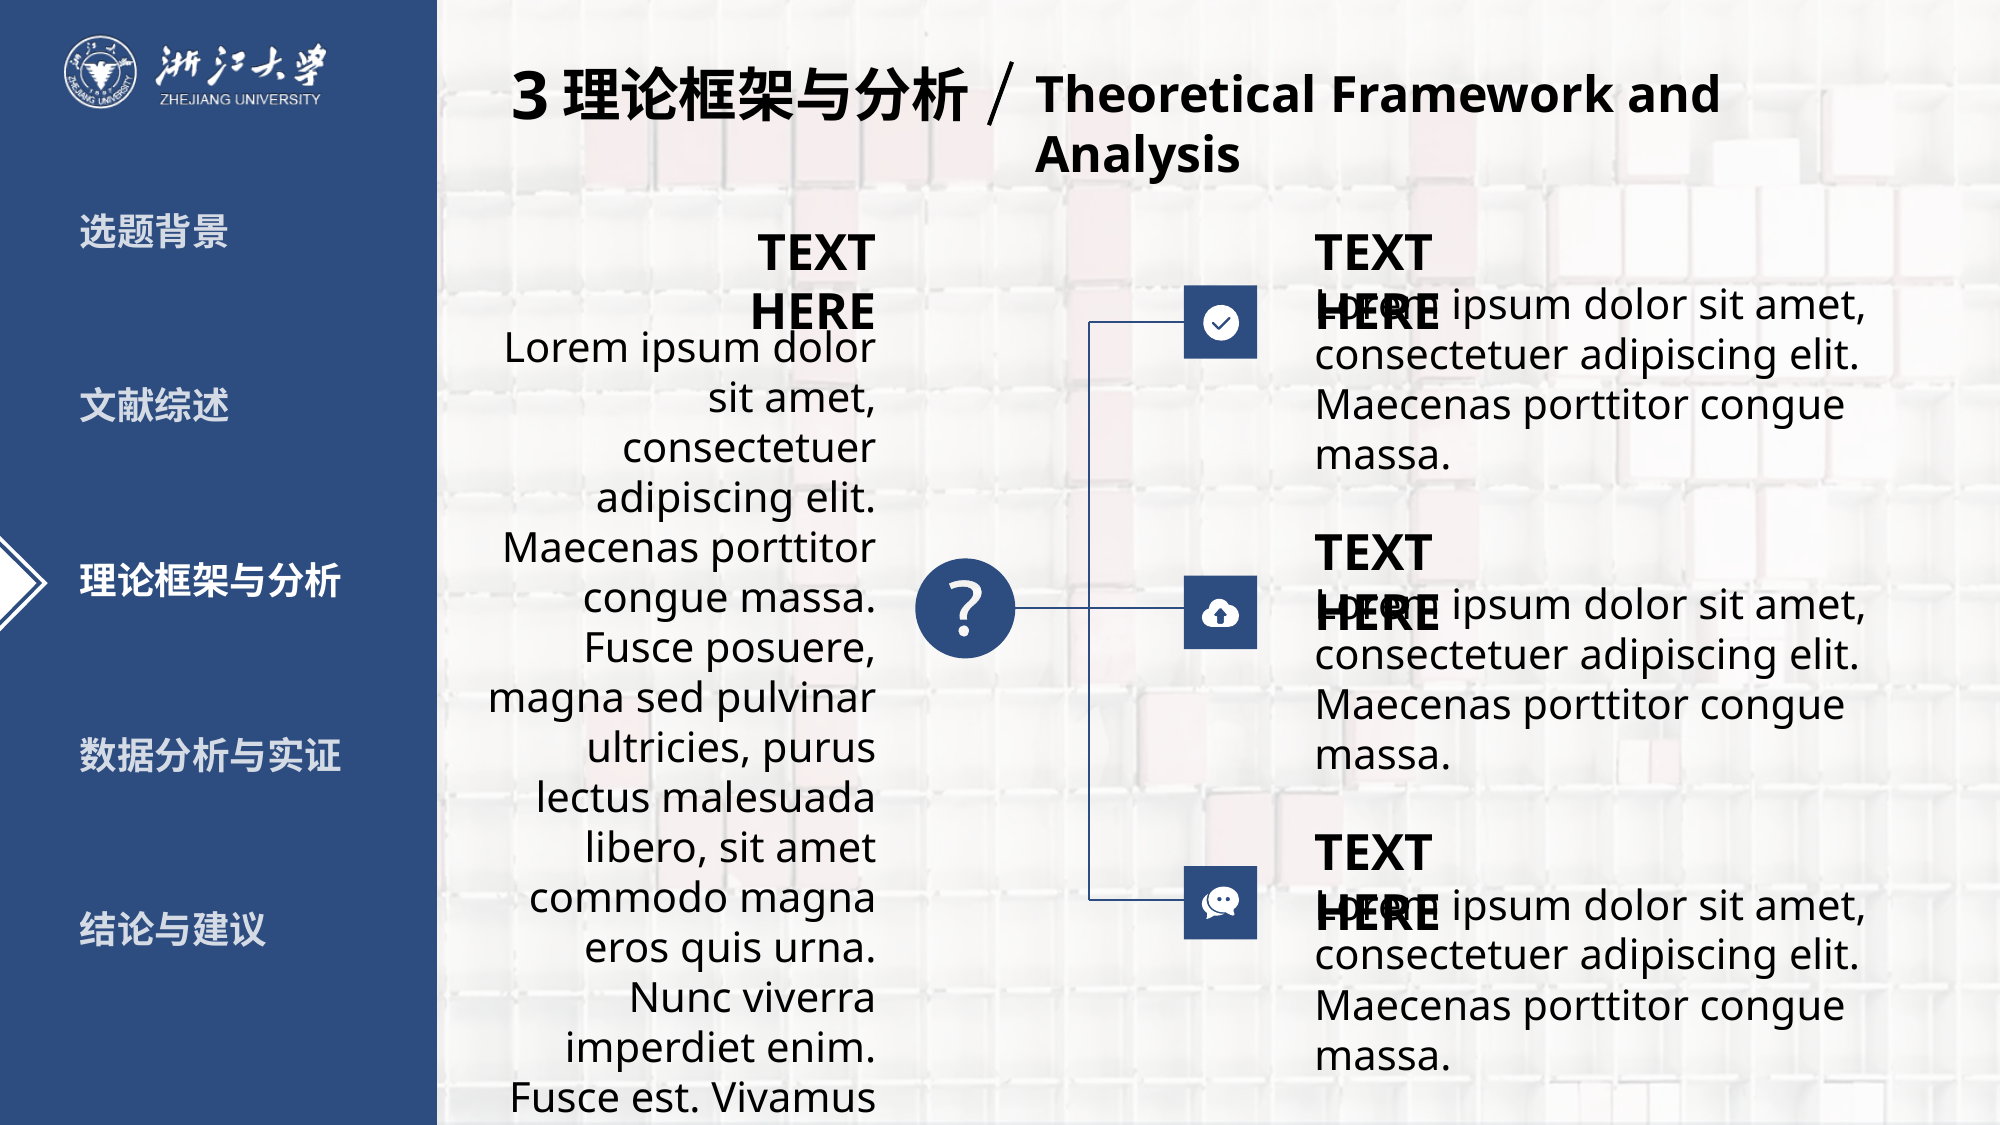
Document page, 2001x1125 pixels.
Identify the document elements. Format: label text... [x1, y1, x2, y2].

text_box 3 [496, 45, 565, 141]
text_box Lorem ipsum dolor sit amet, consectetuer adipiscing elit. Maecenas porttitor congue massa. [1299, 570, 1981, 786]
text_box TEXT HERE [1299, 812, 1574, 870]
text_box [0, 550, 34, 618]
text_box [988, 61, 1012, 126]
text_box Theoretical Framework and Analysis [1020, 55, 1910, 191]
text_box 文献综述 [64, 374, 362, 435]
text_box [460, 212, 892, 986]
picture [64, 33, 338, 113]
text_box 数据分析与实证 [64, 724, 362, 785]
text_box Lorem ipsum dolor sit amet, consectetuer adipiscing elit. Maecenas porttitor congue massa. [1299, 870, 1981, 1086]
text_box 结论与建议 [64, 899, 362, 959]
text_box 理论框架与分析 [547, 50, 1021, 136]
text_box 选题背景 [64, 200, 362, 260]
text_box TEXT HERE [1299, 212, 1574, 270]
text_box Lorem ipsum dolor sit amet, consectetuer adipiscing elit. Maecenas porttitor congue massa. [1299, 270, 1981, 486]
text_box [915, 285, 1258, 940]
text_box TEXT HERE [1299, 512, 1574, 570]
text_box 理论框架与分析 [64, 549, 362, 610]
text_box [0, 0, 438, 1125]
